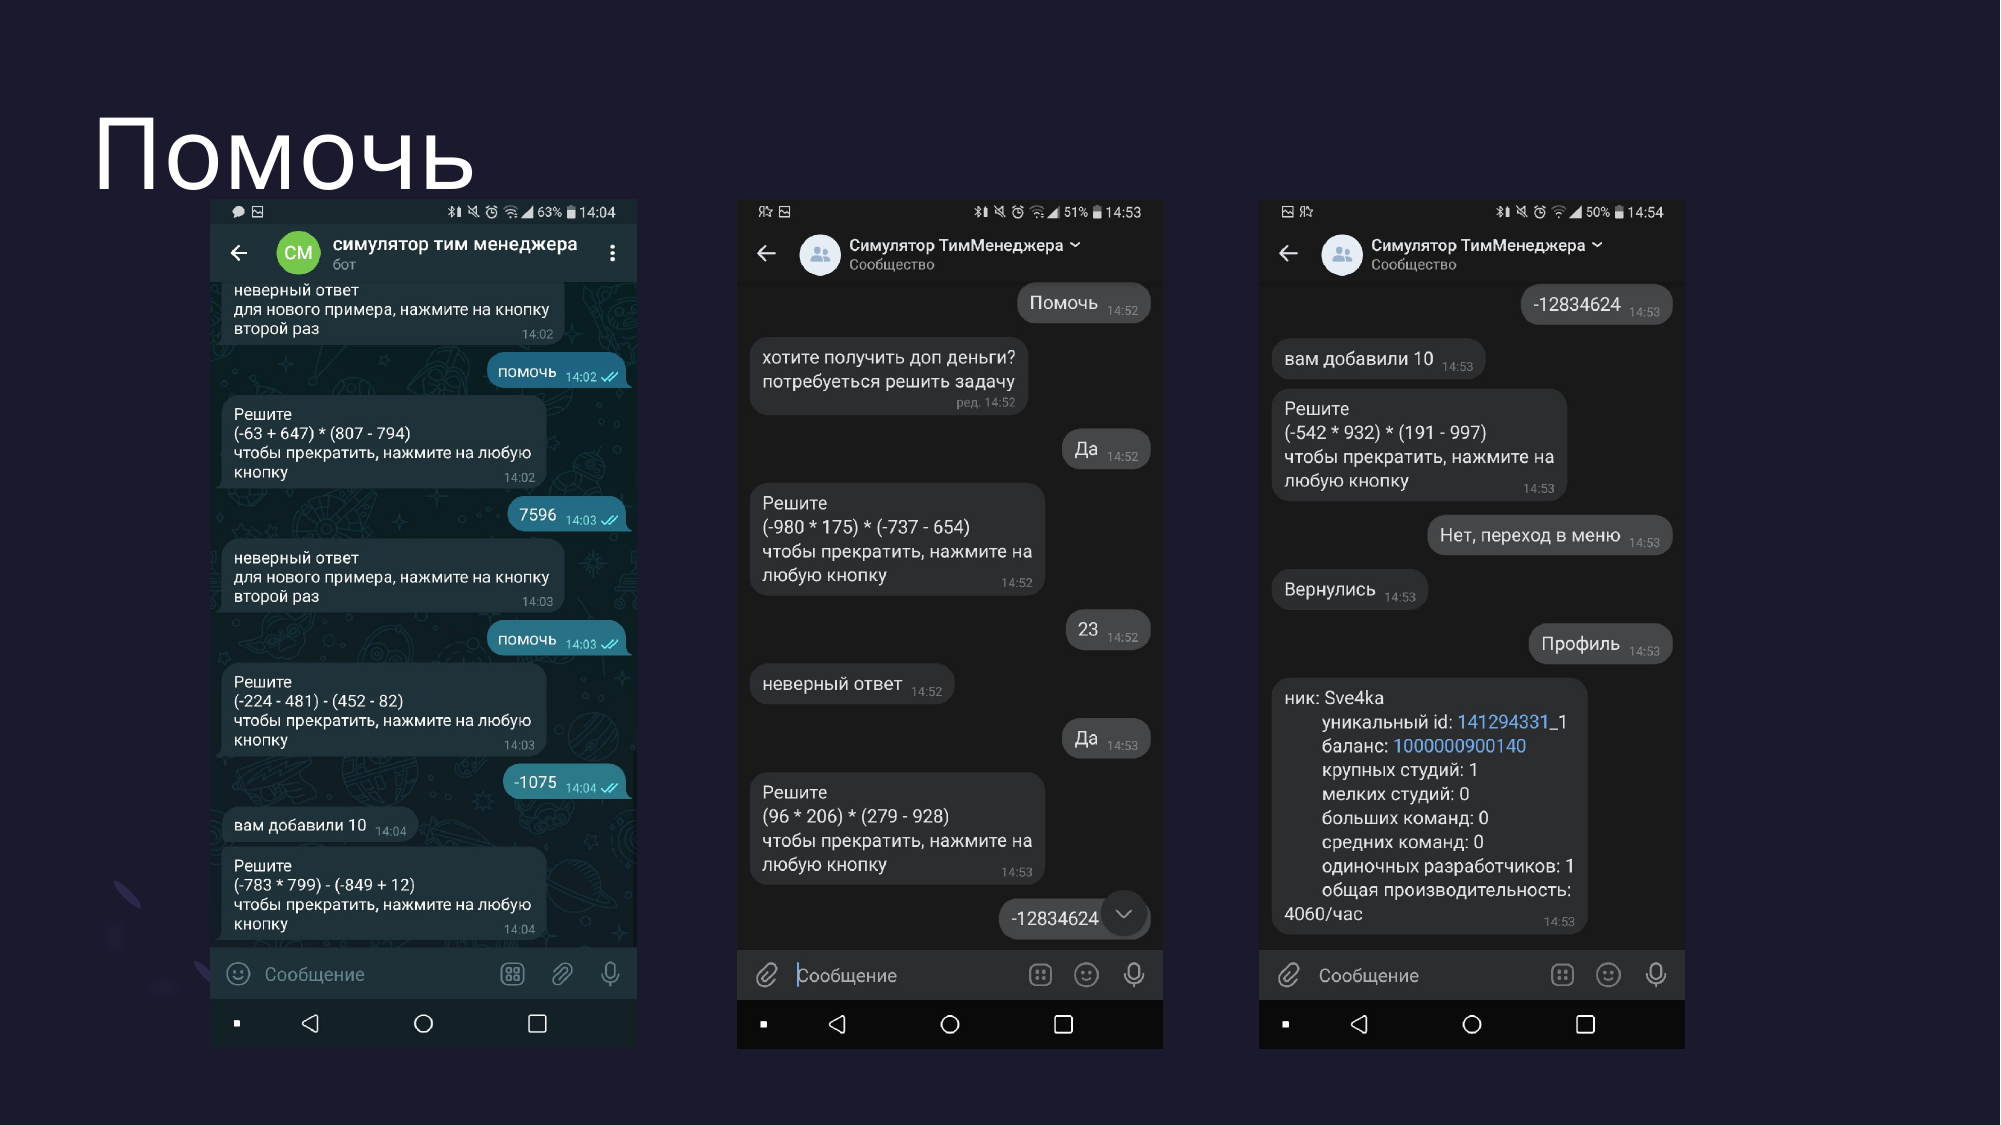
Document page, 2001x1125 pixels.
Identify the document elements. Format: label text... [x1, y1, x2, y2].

picture [737, 199, 1163, 1049]
picture [1259, 199, 1685, 1049]
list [210, 199, 637, 1048]
title Помочь [90, 90, 1910, 309]
